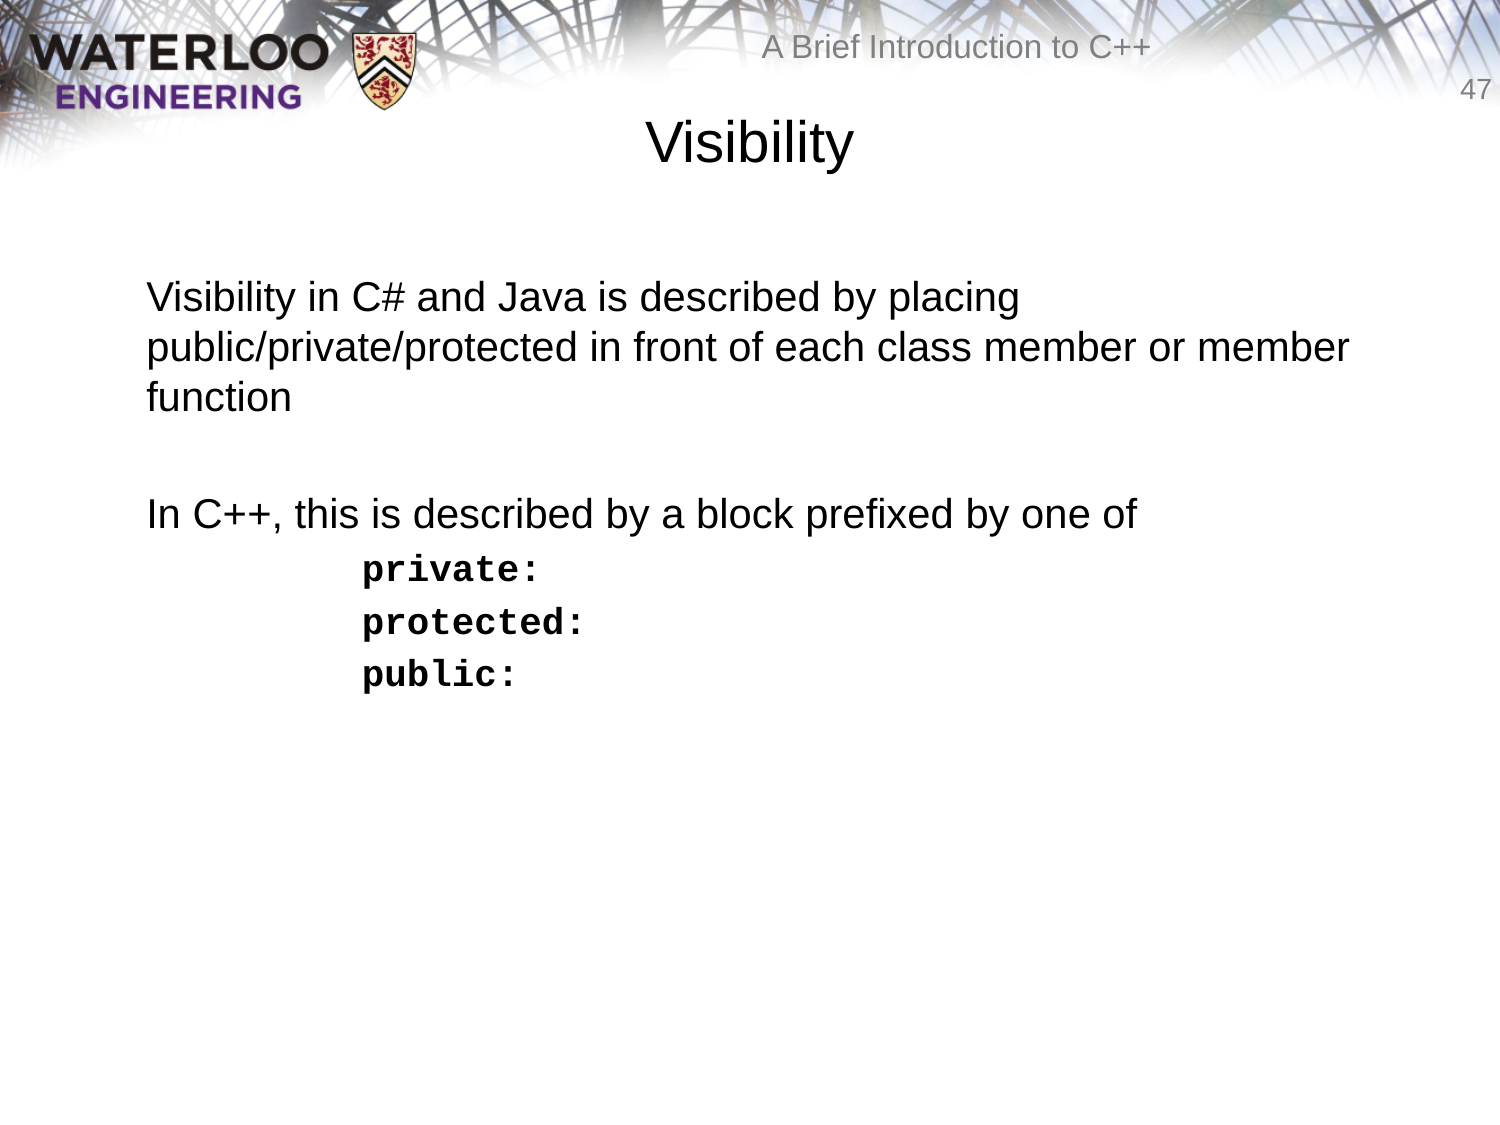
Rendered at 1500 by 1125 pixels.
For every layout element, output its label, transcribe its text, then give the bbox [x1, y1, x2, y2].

list Visibility in C# and Java is described by placing public/private/protected in front of each class member or member function In C++, this is described by a block prefixed by one of private: protected: public: [74, 262, 1426, 1006]
picture [0, 0, 1500, 1125]
title Visibility [74, 44, 1426, 233]
